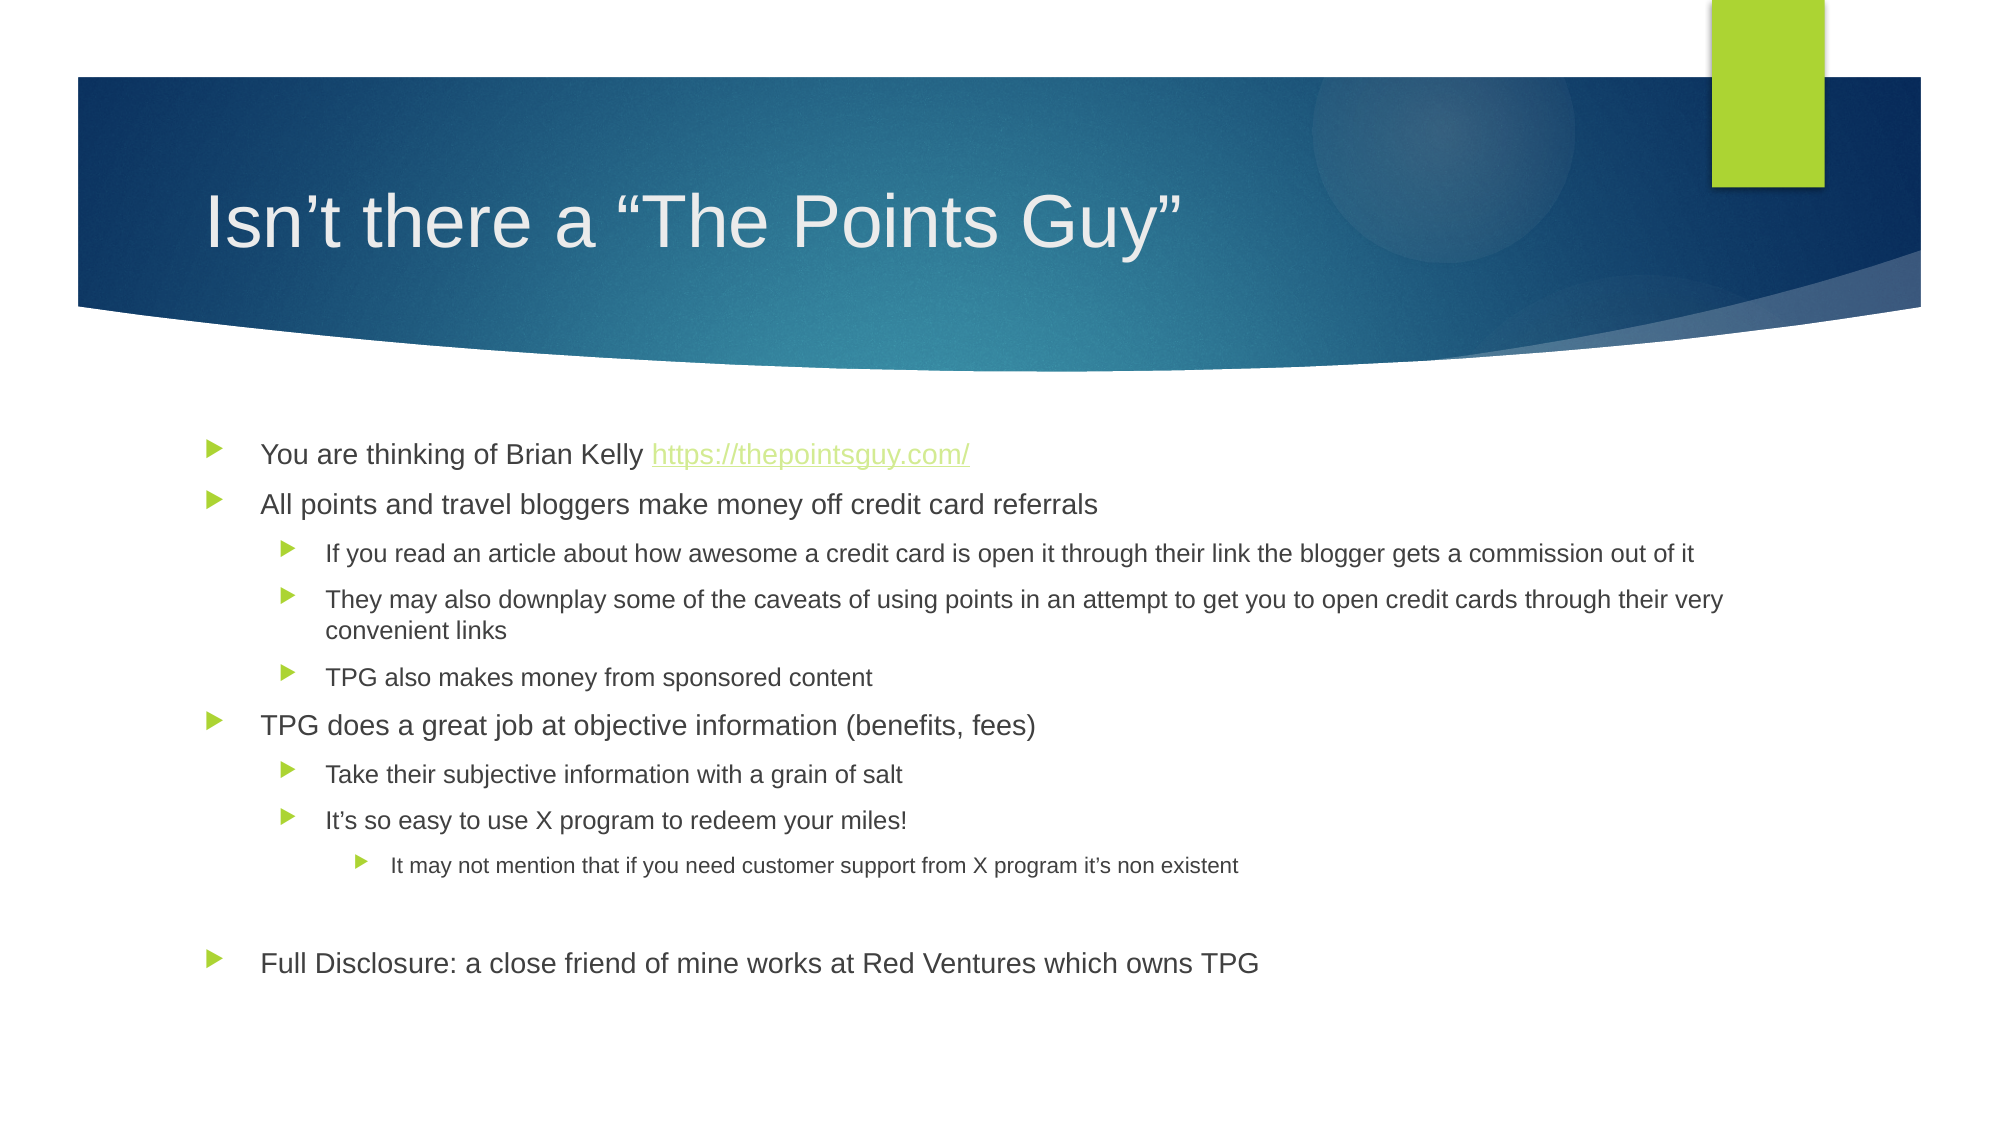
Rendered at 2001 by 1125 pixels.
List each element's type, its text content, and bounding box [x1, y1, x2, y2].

list You are thinking of Brian Kelly https://thepointsguy.com/ All points and travel bloggers make money off credit card referrals If you read an article about how awesome a credit card is open it through their link the blogger gets a commission out of it They may also downplay some of the caveats of using points in an attempt to get you to open credit cards through their very convenient links TPG also makes money from sponsored content TPG does a great job at objective information (benefits, fees) Take their subjective information with a grain of salt It’s so easy to use X program to redeem your miles! It may not mention that if you need customer support from X program it’s non existent Full Disclosure: a close friend of mine works at Red Ventures which owns TPG [189, 427, 1822, 989]
title Isn’t there a “The Points Guy” [189, 159, 1627, 276]
